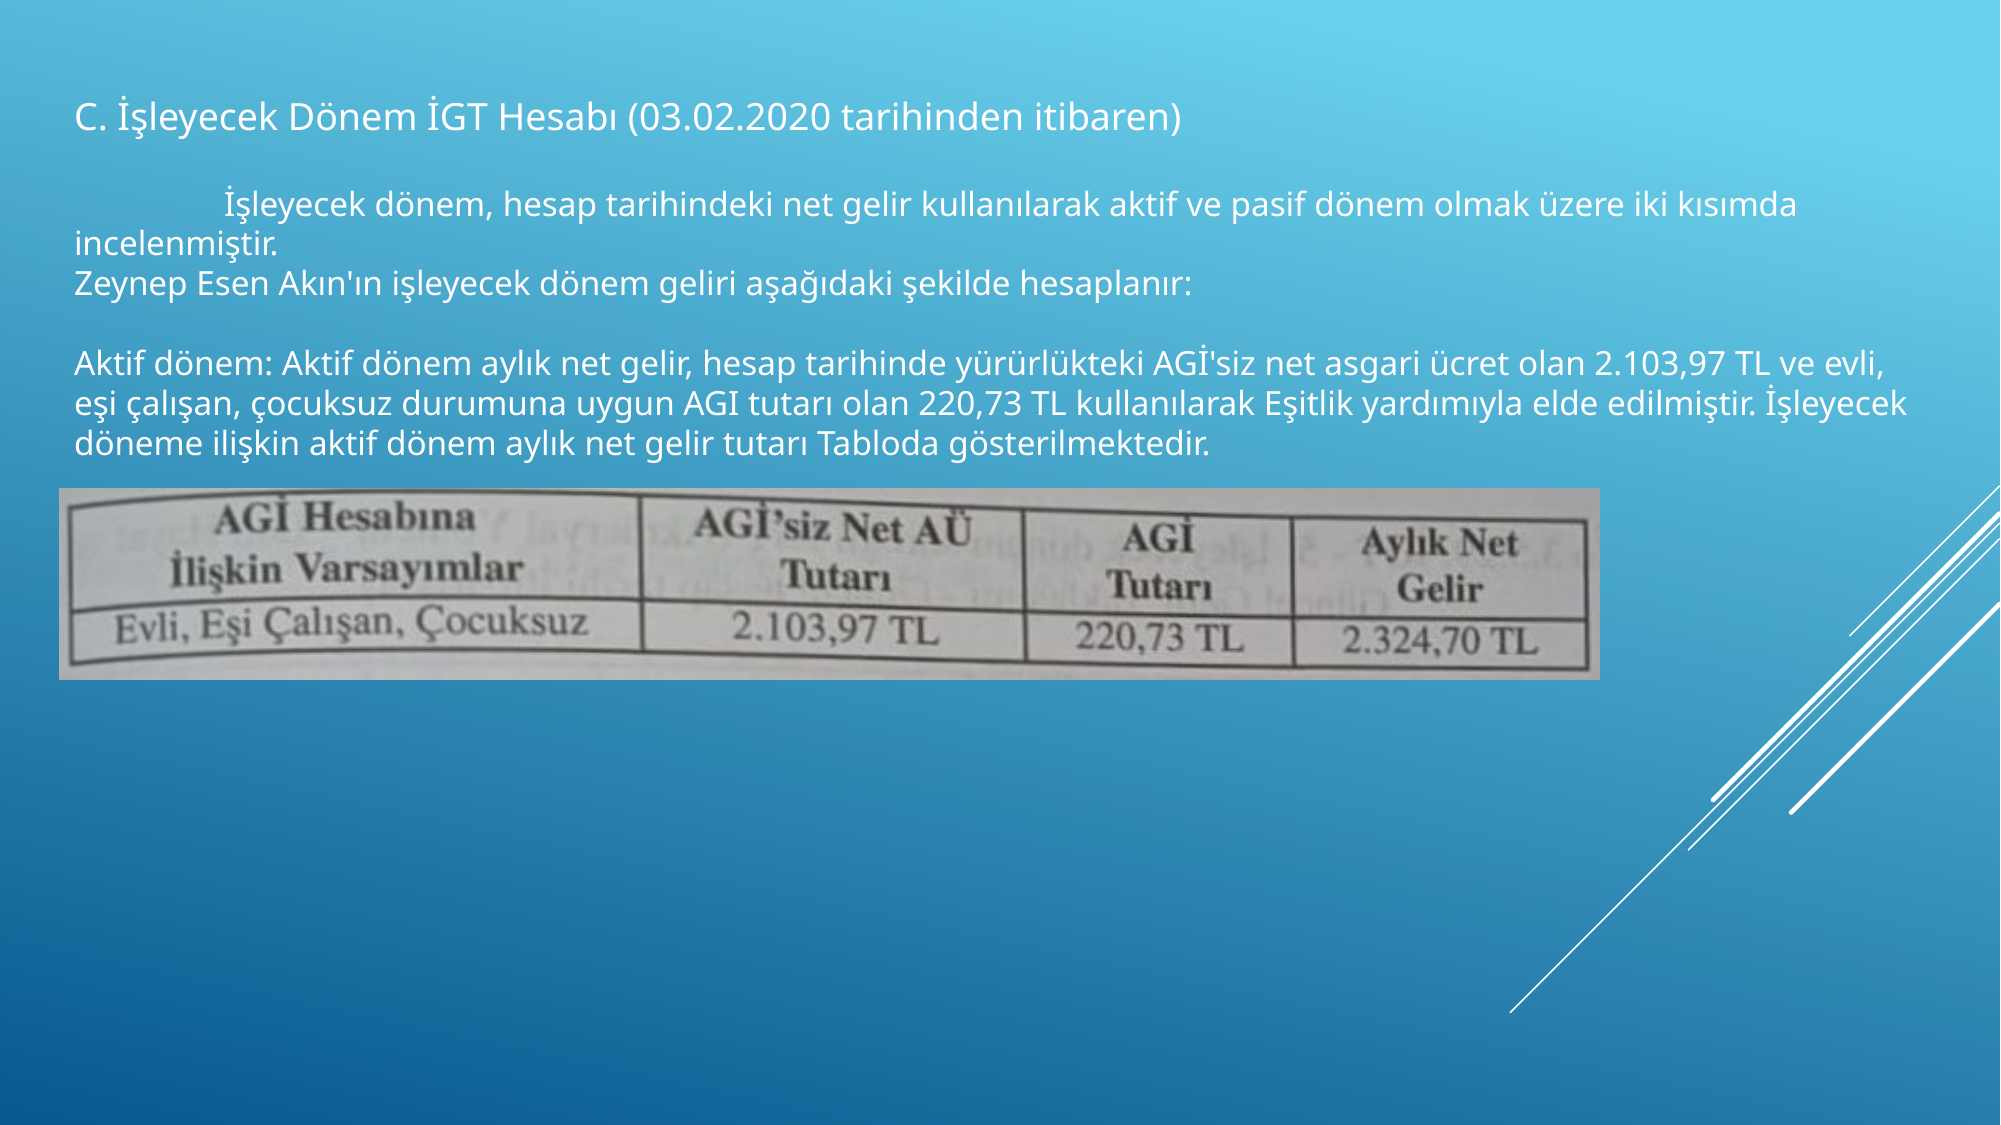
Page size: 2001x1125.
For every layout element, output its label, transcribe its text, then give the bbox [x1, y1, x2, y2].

picture [59, 488, 1601, 681]
text_box C. İşleyecek Dönem İGT Hesabı (03.02.2020 tarihinden itibaren) İşleyecek dönem, hesap tarihindeki net gelir kullanılarak aktif ve pasif dönem olmak üzere iki kısımda incelenmiştir. Zeynep Esen Akın'ın işleyecek dönem geliri aşağıdaki şekilde hesaplanır: Aktif dönem: Aktif dönem aylık net gelir, hesap tarihinde yürürlükteki AGİ'siz net asgari ücret olan 2.103,97 TL ve evli, eşi çalışan, çocuksuz durumuna uygun AGI tutarı olan 220,73 TL kullanılarak Eşitlik yardımıyla elde edilmiştir. İşleyecek döneme ilişkin aktif dönem aylık net gelir tutarı Tabloda gösterilmektedir. [59, 85, 1927, 560]
